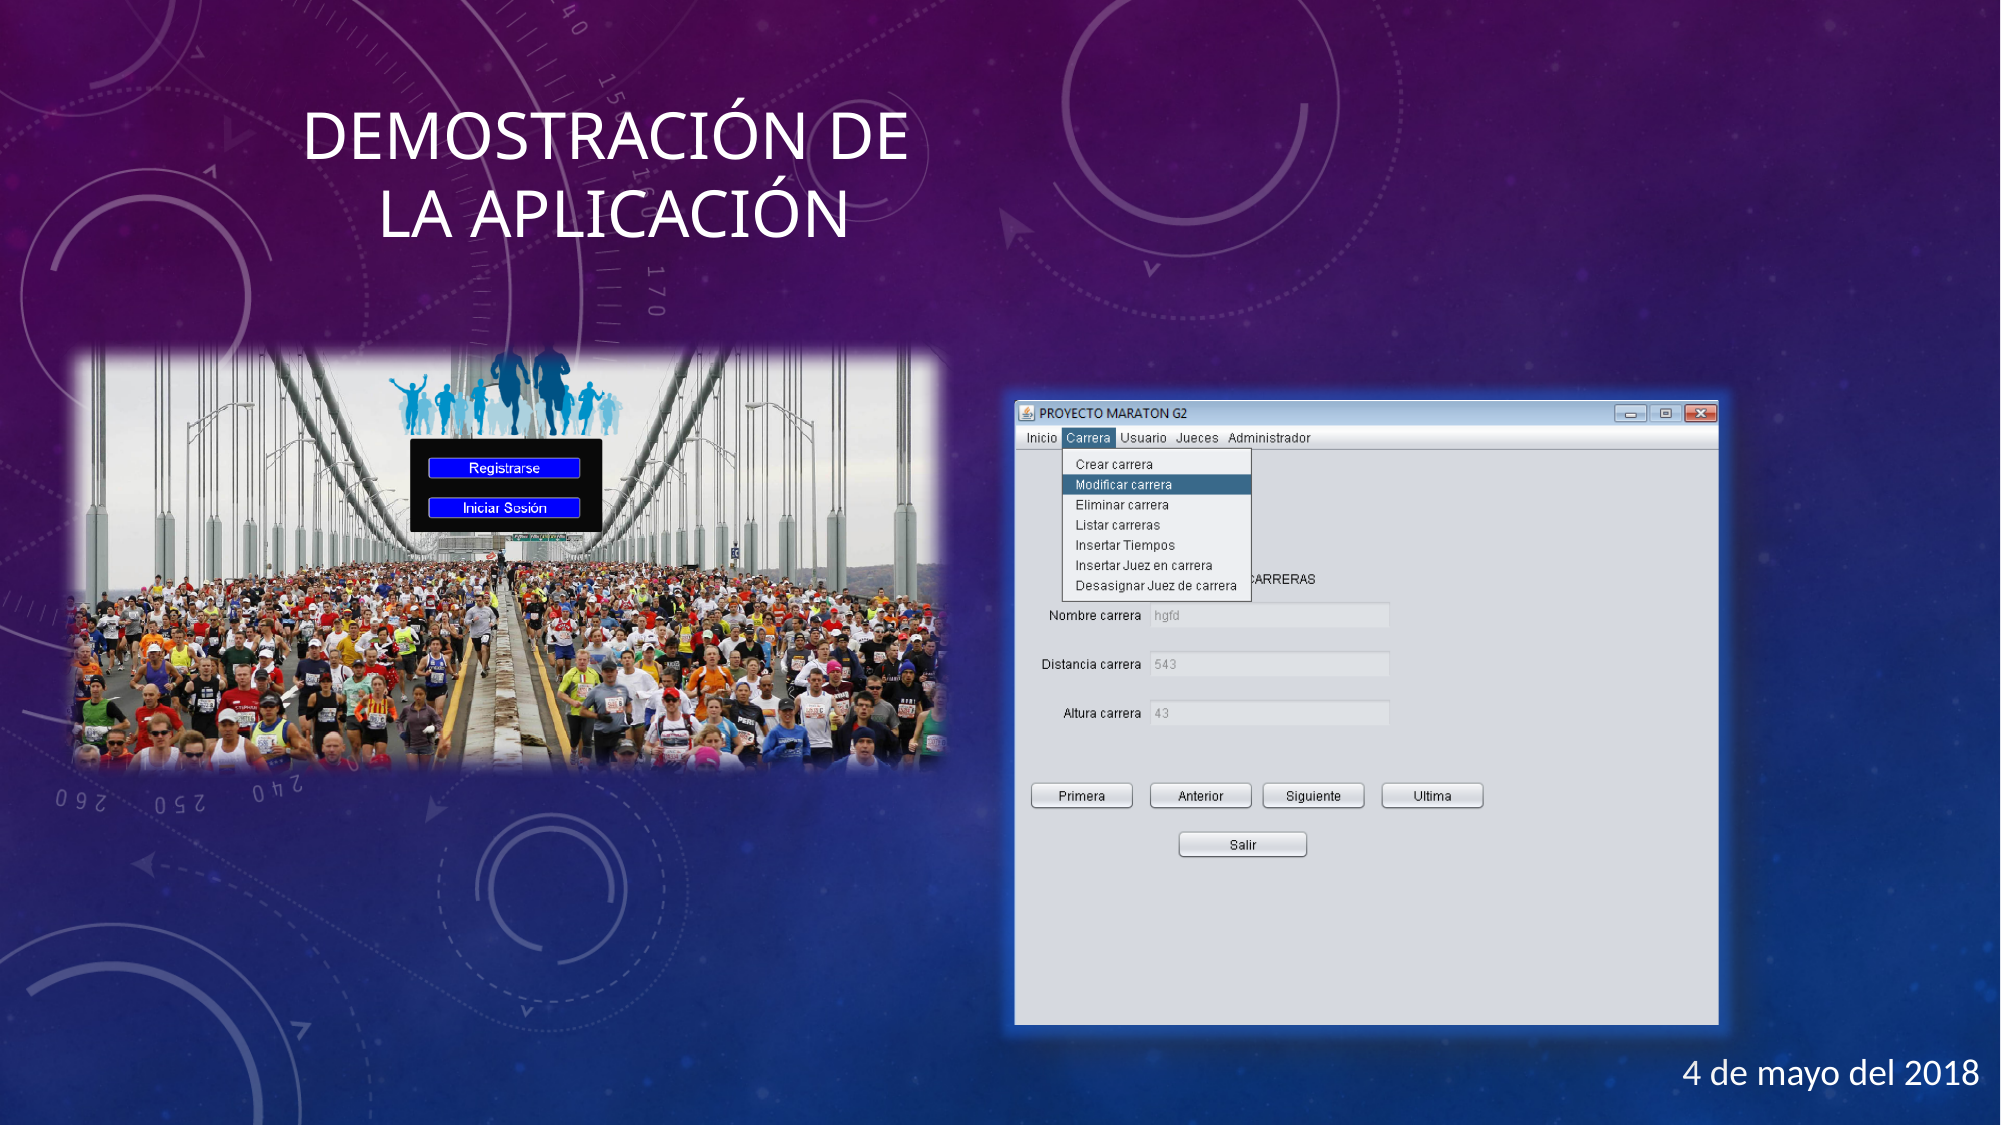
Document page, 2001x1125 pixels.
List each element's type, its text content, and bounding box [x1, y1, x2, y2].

picture [0, 0, 2001, 1125]
title Demostración de la aplicación [0, 86, 1400, 259]
picture [1014, 400, 1719, 1025]
text_box 4 de mayo del 2018 [1667, 1040, 1996, 1125]
